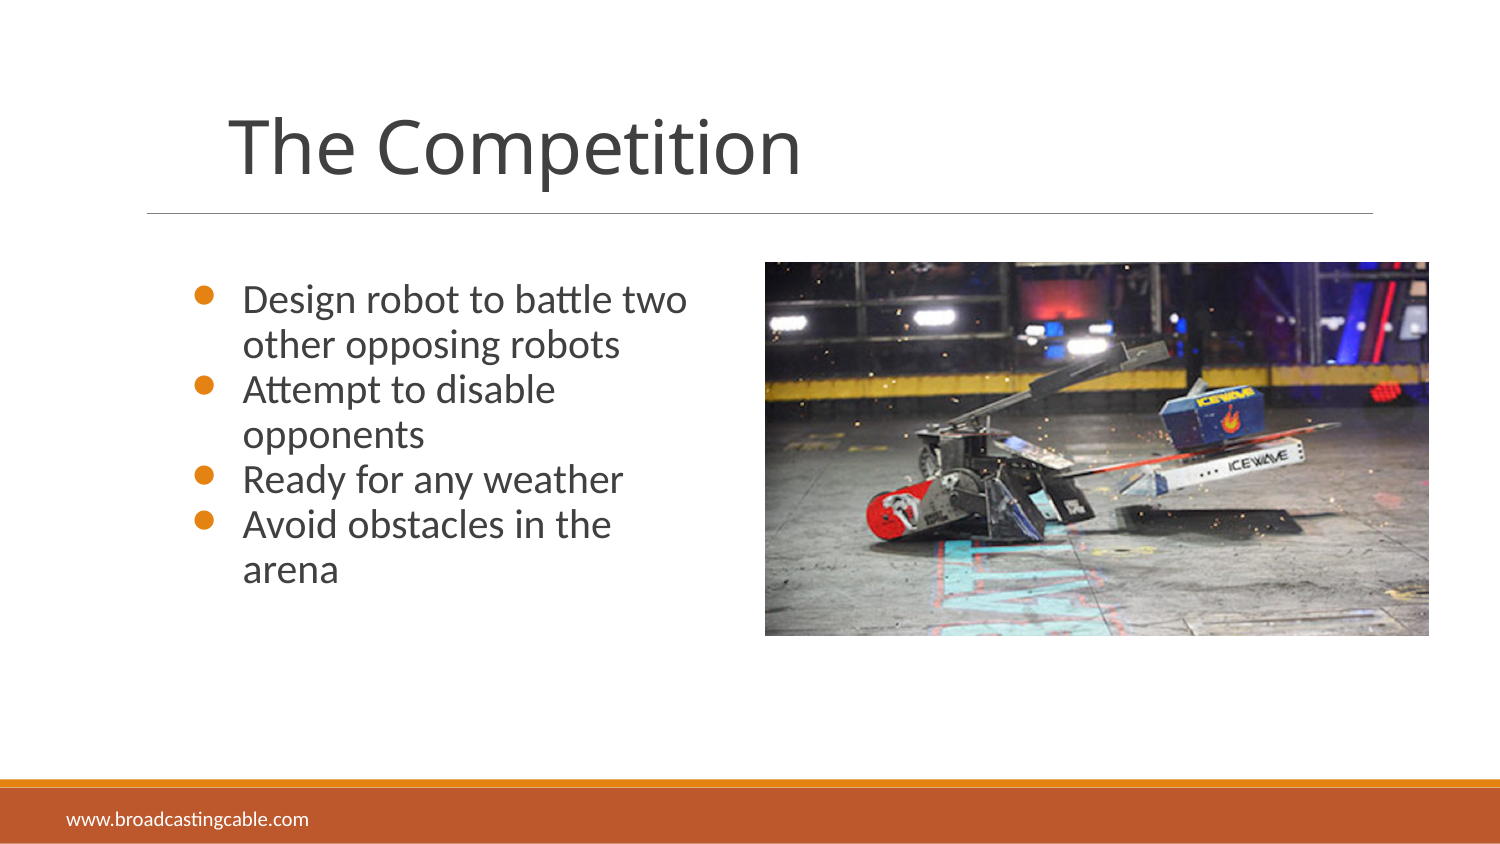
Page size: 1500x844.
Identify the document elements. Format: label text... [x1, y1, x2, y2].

list Design robot to battle two other opposing robots Attempt to disable opponents Ready for any weather Avoid obstacles in the arena [152, 262, 705, 680]
picture [764, 261, 1429, 636]
text_box www.broadcastingcable.com [51, 798, 478, 838]
title The Competition [213, 98, 1368, 263]
